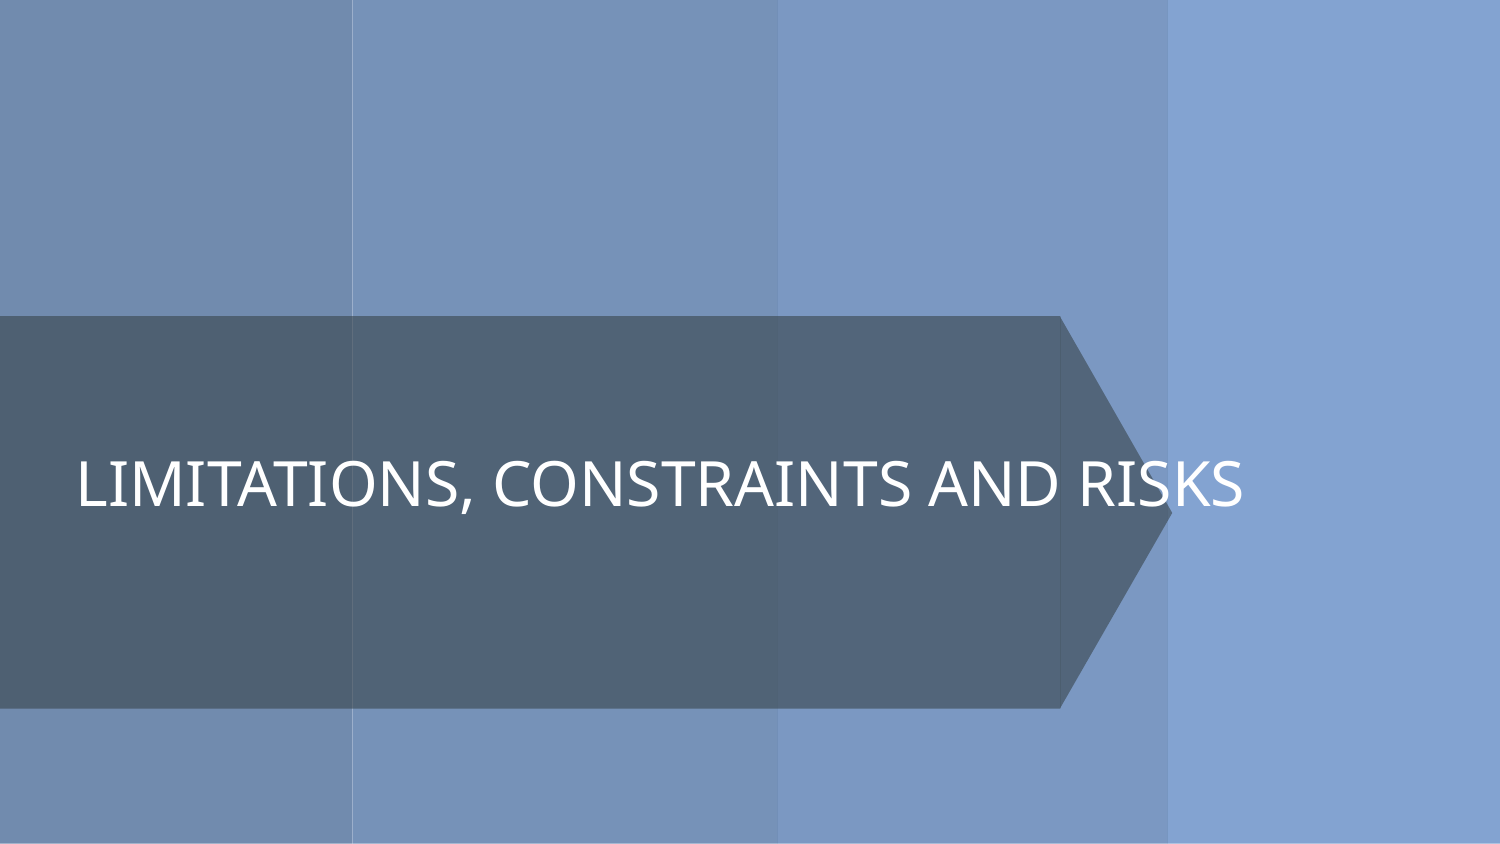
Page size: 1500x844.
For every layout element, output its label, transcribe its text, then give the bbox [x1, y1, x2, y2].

text_box [366, 655, 838, 746]
title LIMITATIONS, CONSTRAINTS AND RISKS [60, 411, 1374, 550]
